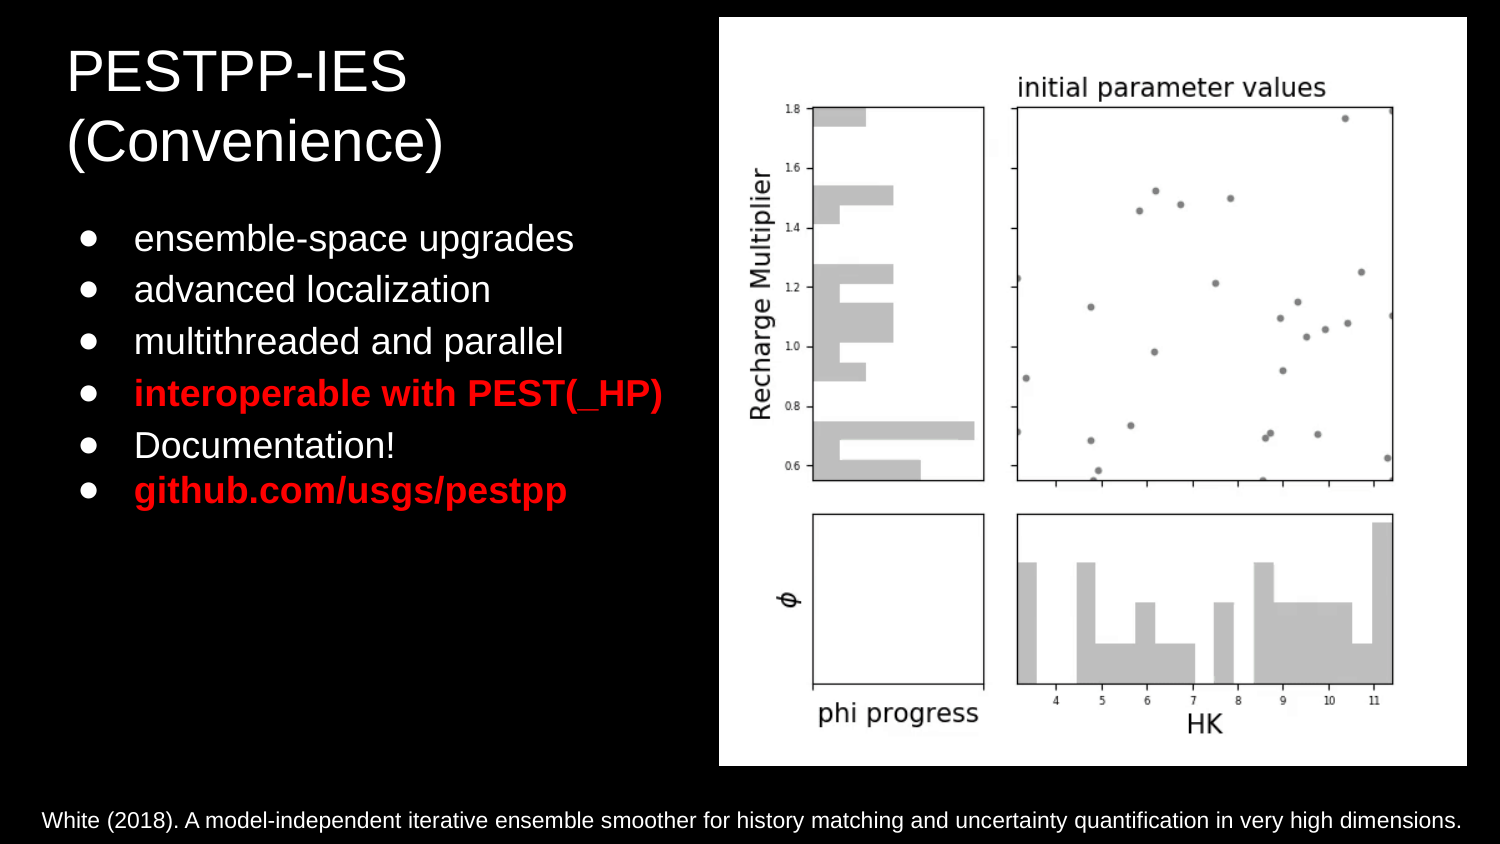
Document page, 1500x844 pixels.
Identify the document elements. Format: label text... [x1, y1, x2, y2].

list ensemble-space upgrades advanced localization multithreaded and parallel interoperable with PEST(_HP) Documentation! github.com/usgs/pestpp [43, 191, 714, 753]
text_box White (2018). A model-independent iterative ensemble smoother for history matching and uncertainty quantification in very high dimensions. [17, 790, 1493, 844]
picture [719, 17, 1468, 766]
title PESTPP-IES (Convenience) [51, 17, 718, 112]
